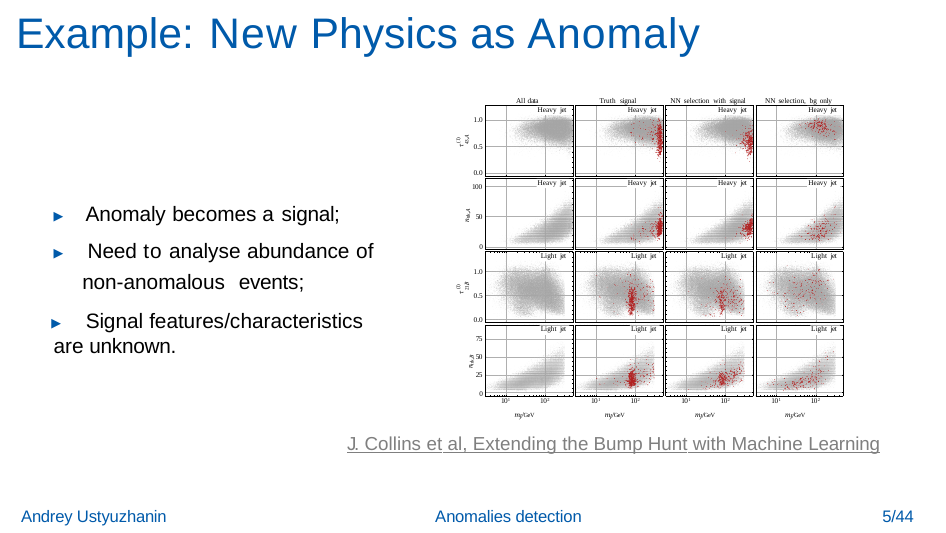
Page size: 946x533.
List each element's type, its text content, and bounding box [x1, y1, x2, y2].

text_box 0.0 [471, 312, 478, 324]
text_box 102 mJ/GeV [778, 406, 828, 421]
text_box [484, 178, 572, 249]
text_box 0.0 100 [470, 161, 478, 191]
text_box NN selection, bg only [763, 93, 836, 103]
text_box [755, 178, 844, 250]
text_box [575, 178, 663, 249]
text_box 0.5 [471, 288, 478, 300]
text_box All data [513, 93, 545, 102]
text_box 1.0 0.5 [471, 112, 478, 152]
text_box ▶ Need to analyse abundance of non-anomalous events; ▶ Signal features/characteristics are unknown. [51, 228, 376, 358]
slide_number 5/44 [870, 502, 933, 533]
text_box 43,A [463, 131, 474, 147]
text_box 50 [473, 209, 478, 221]
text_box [665, 178, 753, 249]
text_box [484, 251, 572, 323]
text_box NN selection with signal [668, 93, 751, 103]
text_box 102 mJ/GeV [688, 406, 737, 421]
text_box ntrk,B [462, 349, 476, 371]
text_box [484, 104, 573, 176]
text_box 21,B [463, 277, 474, 293]
text_box τ (1) [456, 281, 472, 297]
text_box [575, 324, 662, 397]
text_box ntrk,A [458, 203, 472, 225]
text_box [665, 324, 752, 397]
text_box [575, 104, 664, 176]
text_box Truth signal [597, 93, 641, 103]
footer Anomalies detection [433, 502, 600, 533]
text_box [755, 324, 844, 397]
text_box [484, 324, 572, 397]
text_box ▶ Anomaly becomes a signal; [51, 197, 401, 226]
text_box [665, 251, 753, 322]
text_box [575, 251, 663, 322]
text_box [665, 104, 754, 176]
text_box J. Collins et al, Extending the Bump Hunt with Machine Learning [345, 429, 901, 455]
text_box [755, 251, 844, 324]
title Example: New Physics as Anomaly [13, 3, 877, 95]
text_box 1.0 [471, 264, 478, 276]
text_box 75 50 25 0 [473, 331, 478, 398]
text_box τ (1) [456, 134, 472, 150]
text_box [755, 104, 844, 177]
text_box 102 mJ/GeV [598, 406, 647, 421]
text_box 102 mJ/GeV [508, 406, 557, 421]
slide_number Andrey Ustyuzhanin [18, 502, 186, 533]
